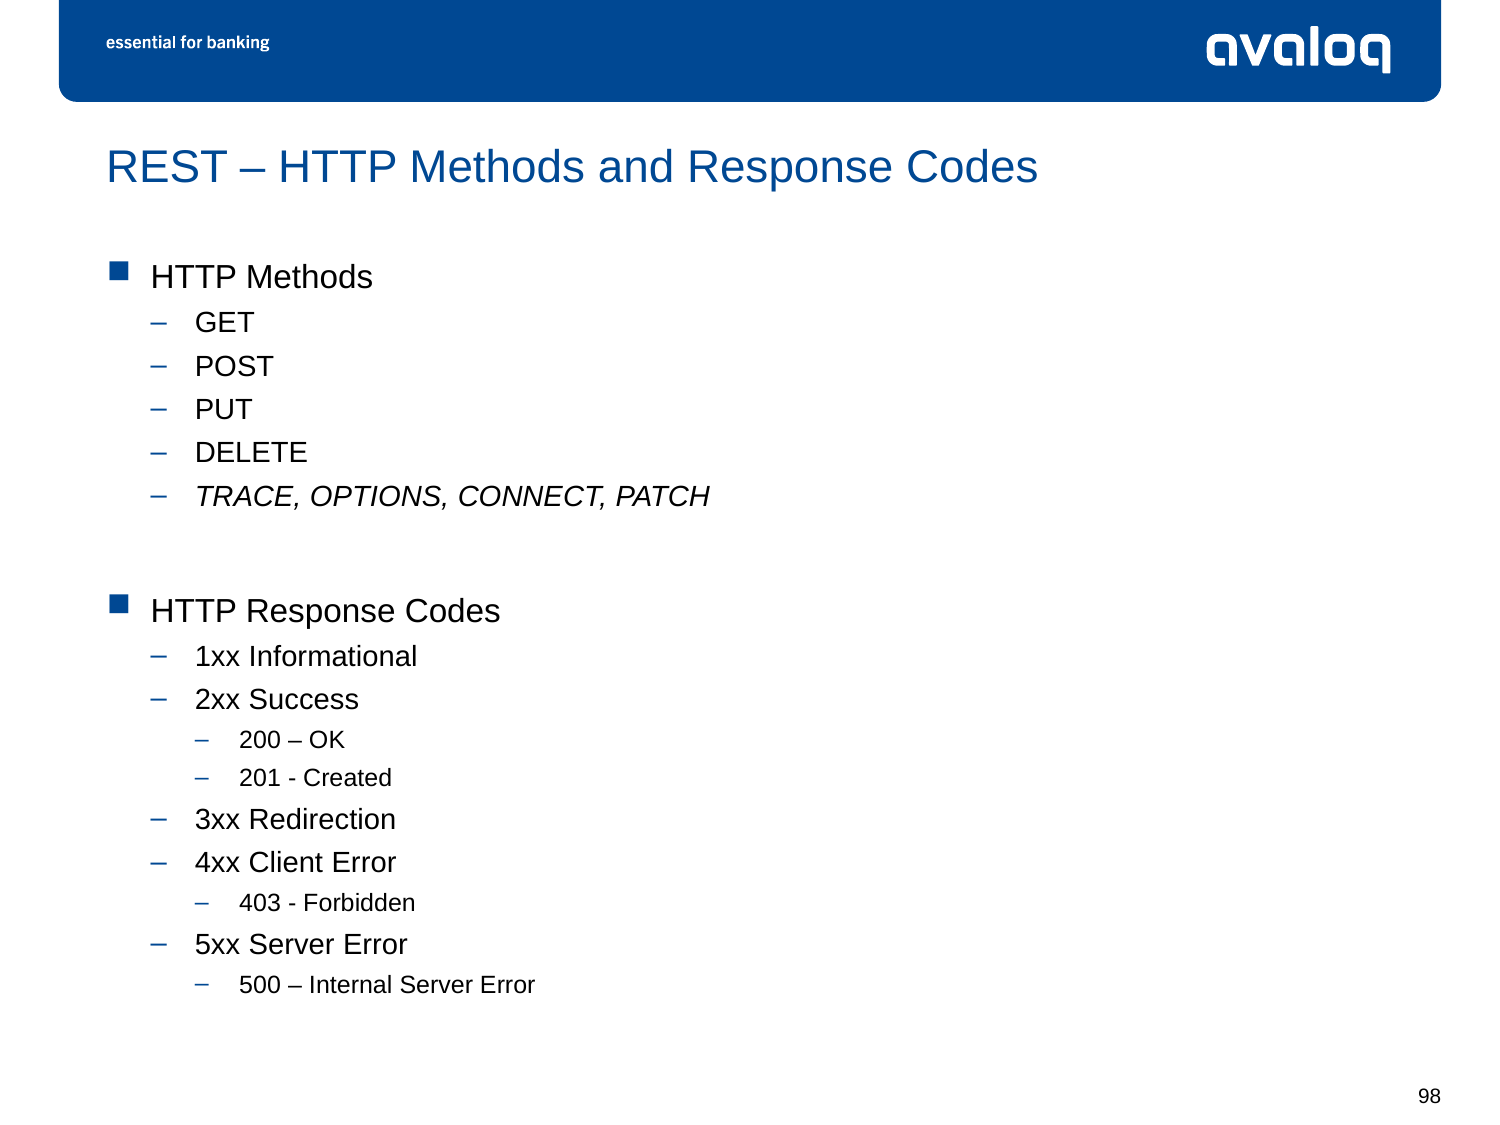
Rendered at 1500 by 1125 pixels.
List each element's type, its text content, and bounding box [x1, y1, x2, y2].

slide_number 98 [1200, 1082, 1442, 1112]
list HTTP Methods GET POST PUT DELETE TRACE, OPTIONS, CONNECT, PATCH HTTP Response Codes 1xx Informational 2xx Success 200 – OK 201 - Created 3xx Redirection 4xx Client Error 403 - Forbidden 5xx Server Error 500 – Internal Server Error [105, 255, 1394, 1042]
title REST – HTTP Methods and Response Codes [105, 142, 1394, 215]
